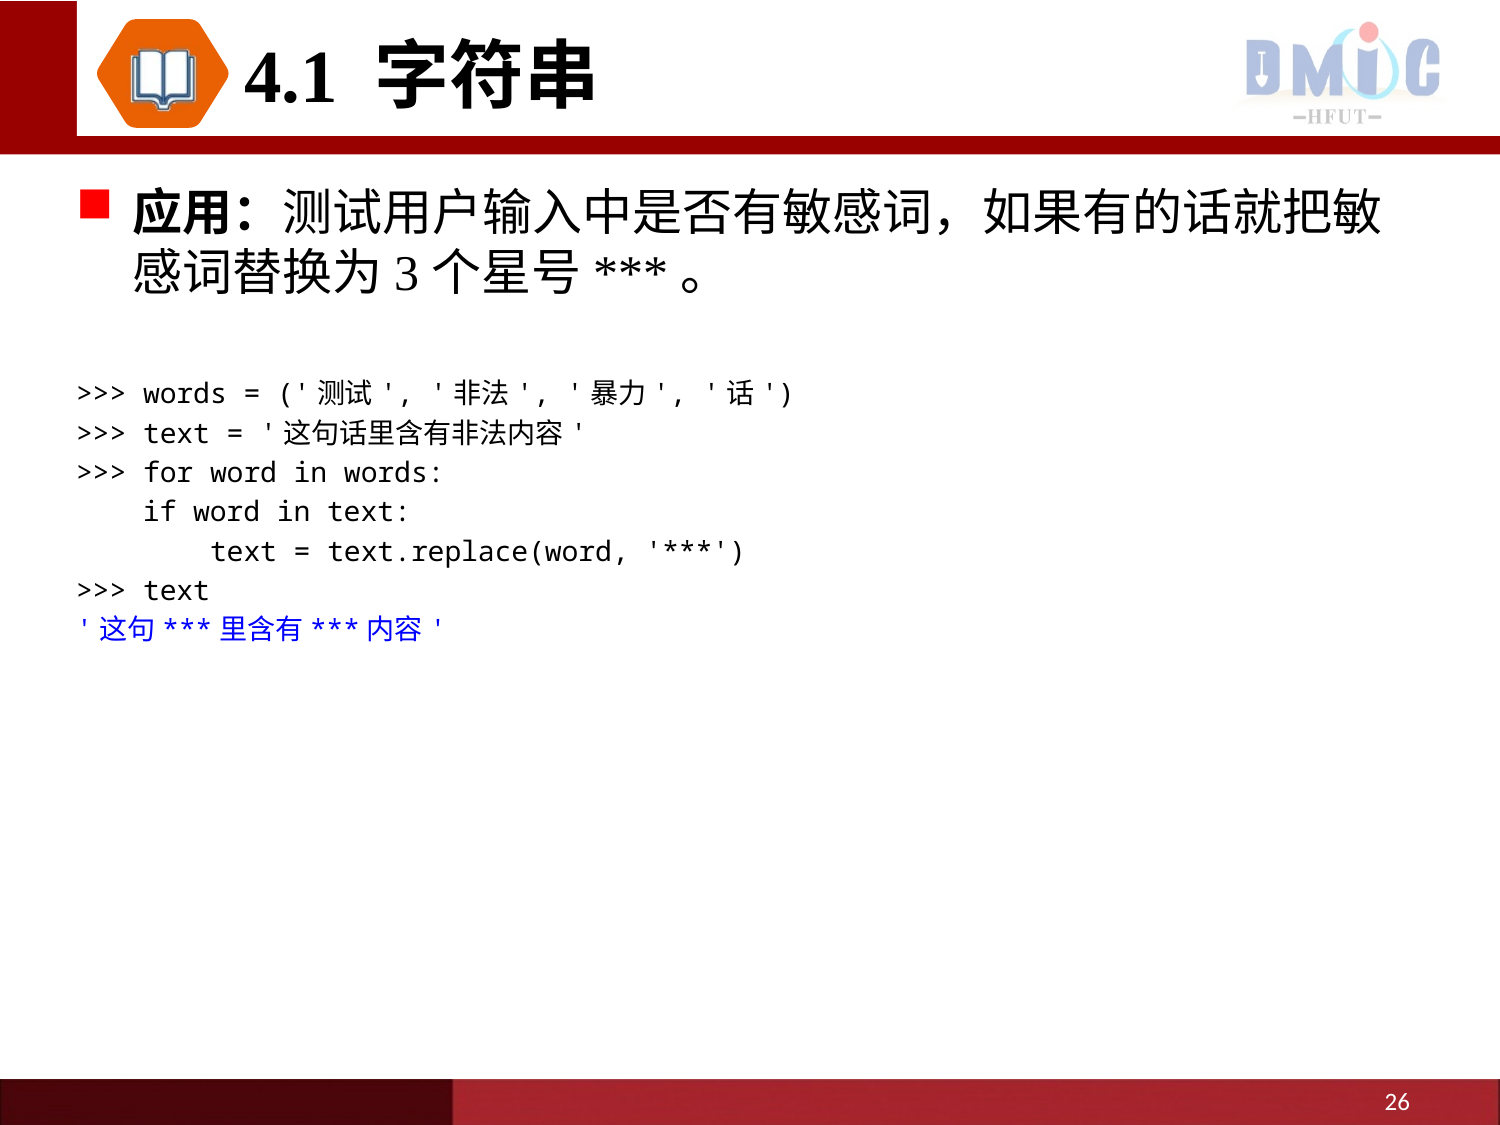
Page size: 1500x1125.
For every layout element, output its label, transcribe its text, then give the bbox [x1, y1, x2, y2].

picture [0, 1079, 1500, 1125]
slide_number 26 [1074, 1081, 1425, 1119]
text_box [0, 18, 933, 129]
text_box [1210, 21, 1472, 132]
list 应用：测试用户输入中是否有敏感词，如果有的话就把敏感词替换为3个星号***。 >>> words = ('测试', '非法', '暴力', '话') >>> text = '这句话里含有非法内容' >>> for word in words: if word in text: text = text.replace(word, '***') >>> text '这句***里含有***内容' [60, 172, 1426, 730]
